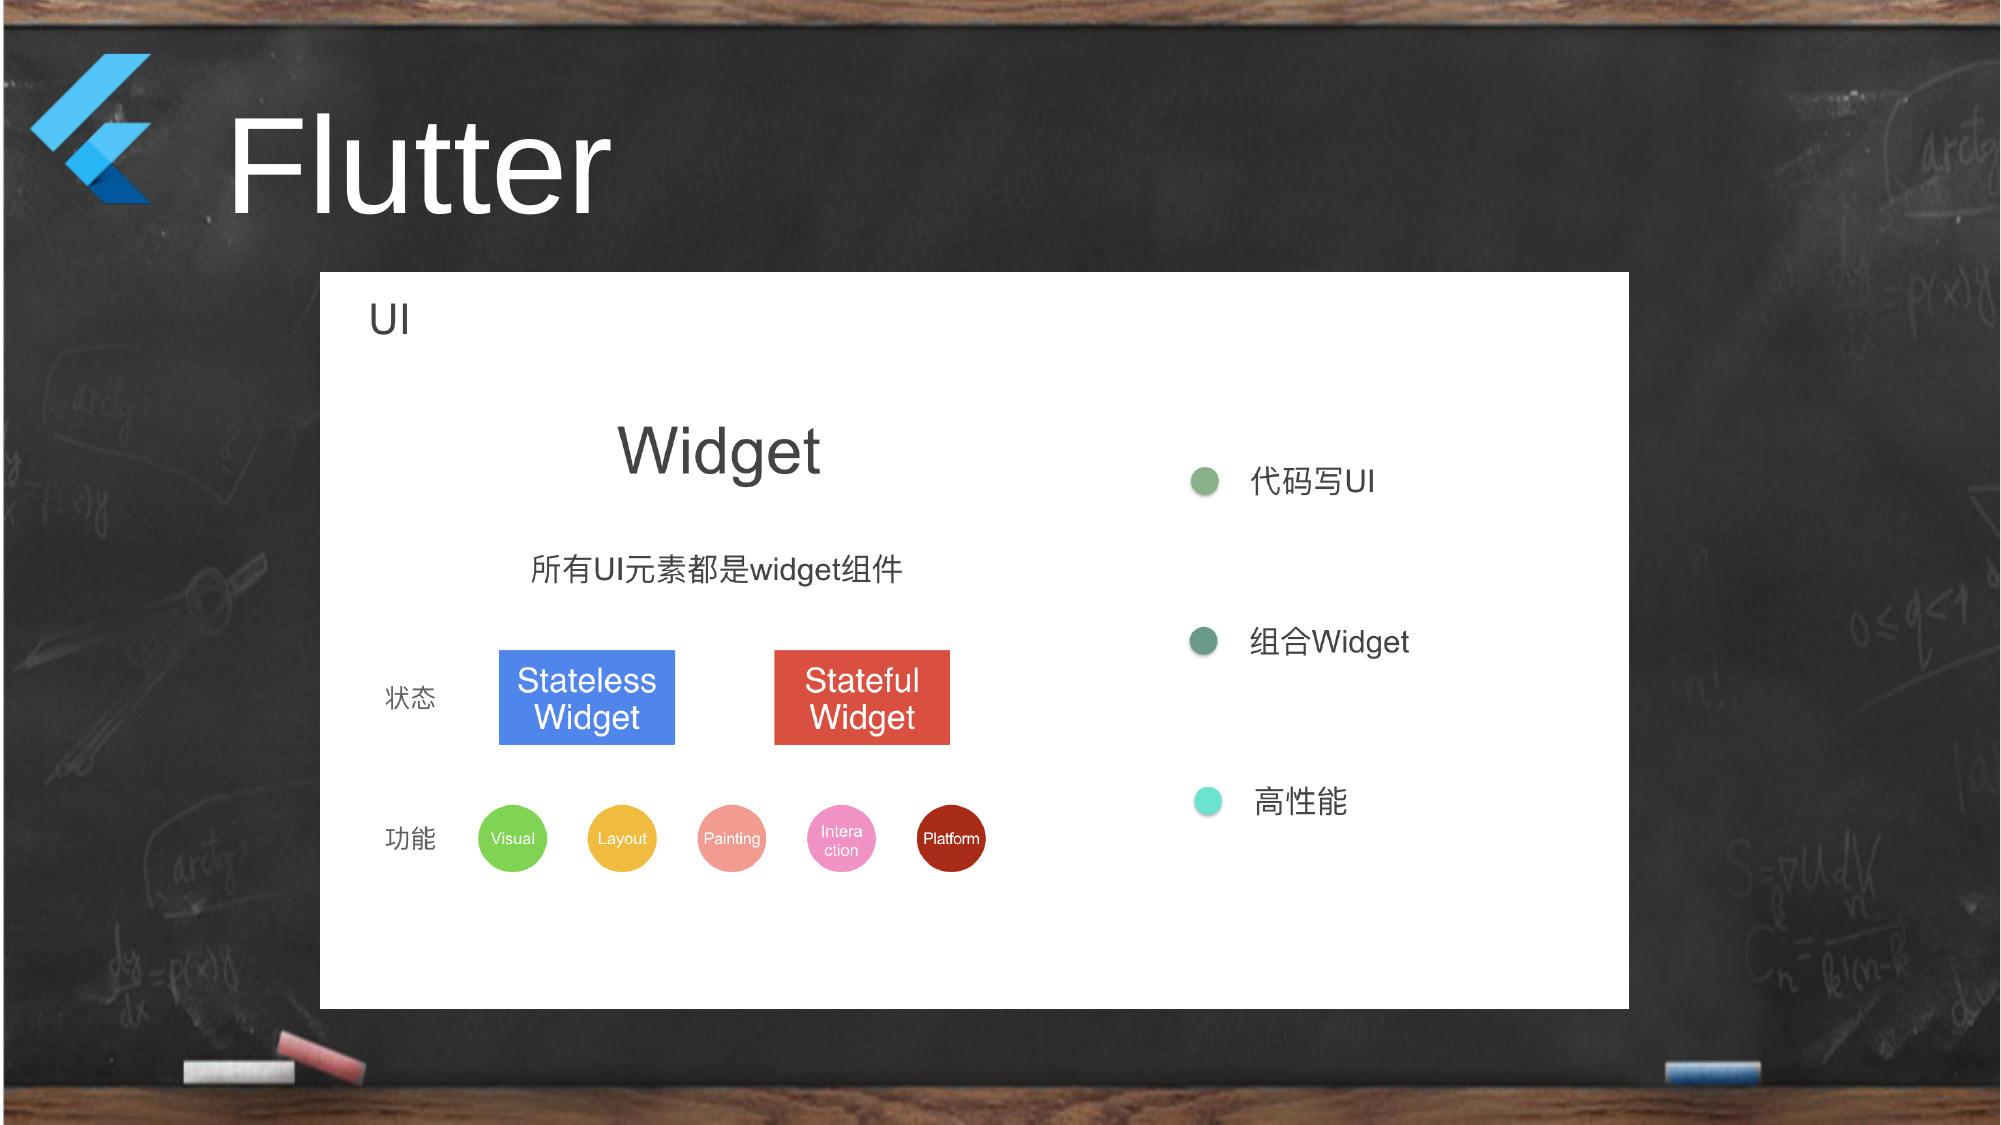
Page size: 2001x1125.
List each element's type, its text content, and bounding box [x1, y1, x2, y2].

picture [0, 0, 2001, 1125]
text_box Flutter [224, 76, 615, 242]
